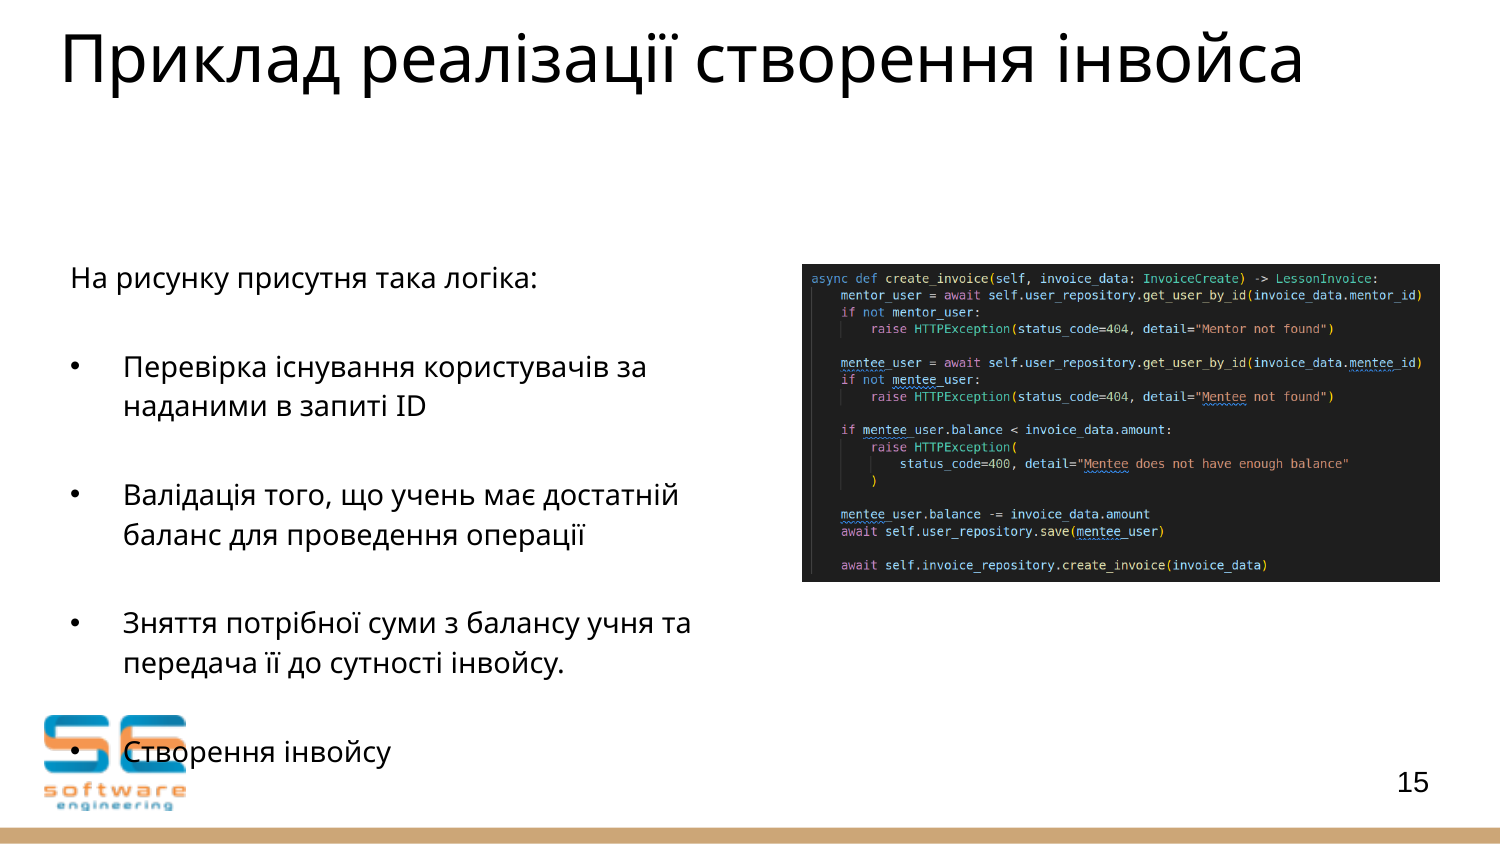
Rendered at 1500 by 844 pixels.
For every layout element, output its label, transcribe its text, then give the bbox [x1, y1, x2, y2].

picture [802, 264, 1441, 583]
title Приклад реалізації створення інвойса [44, 0, 1442, 112]
list Hа рисунку присутня така логіка: Перевірка існування користувачів за наданими в запиті ID Валідація того, що учень має достатній баланс для проведення операції Зняття потрібної суми з балансу учня та передача її до сутності інвойсу. Створення інвойсу [55, 239, 722, 793]
picture [43, 714, 186, 811]
text_box 15 [1382, 755, 1500, 806]
